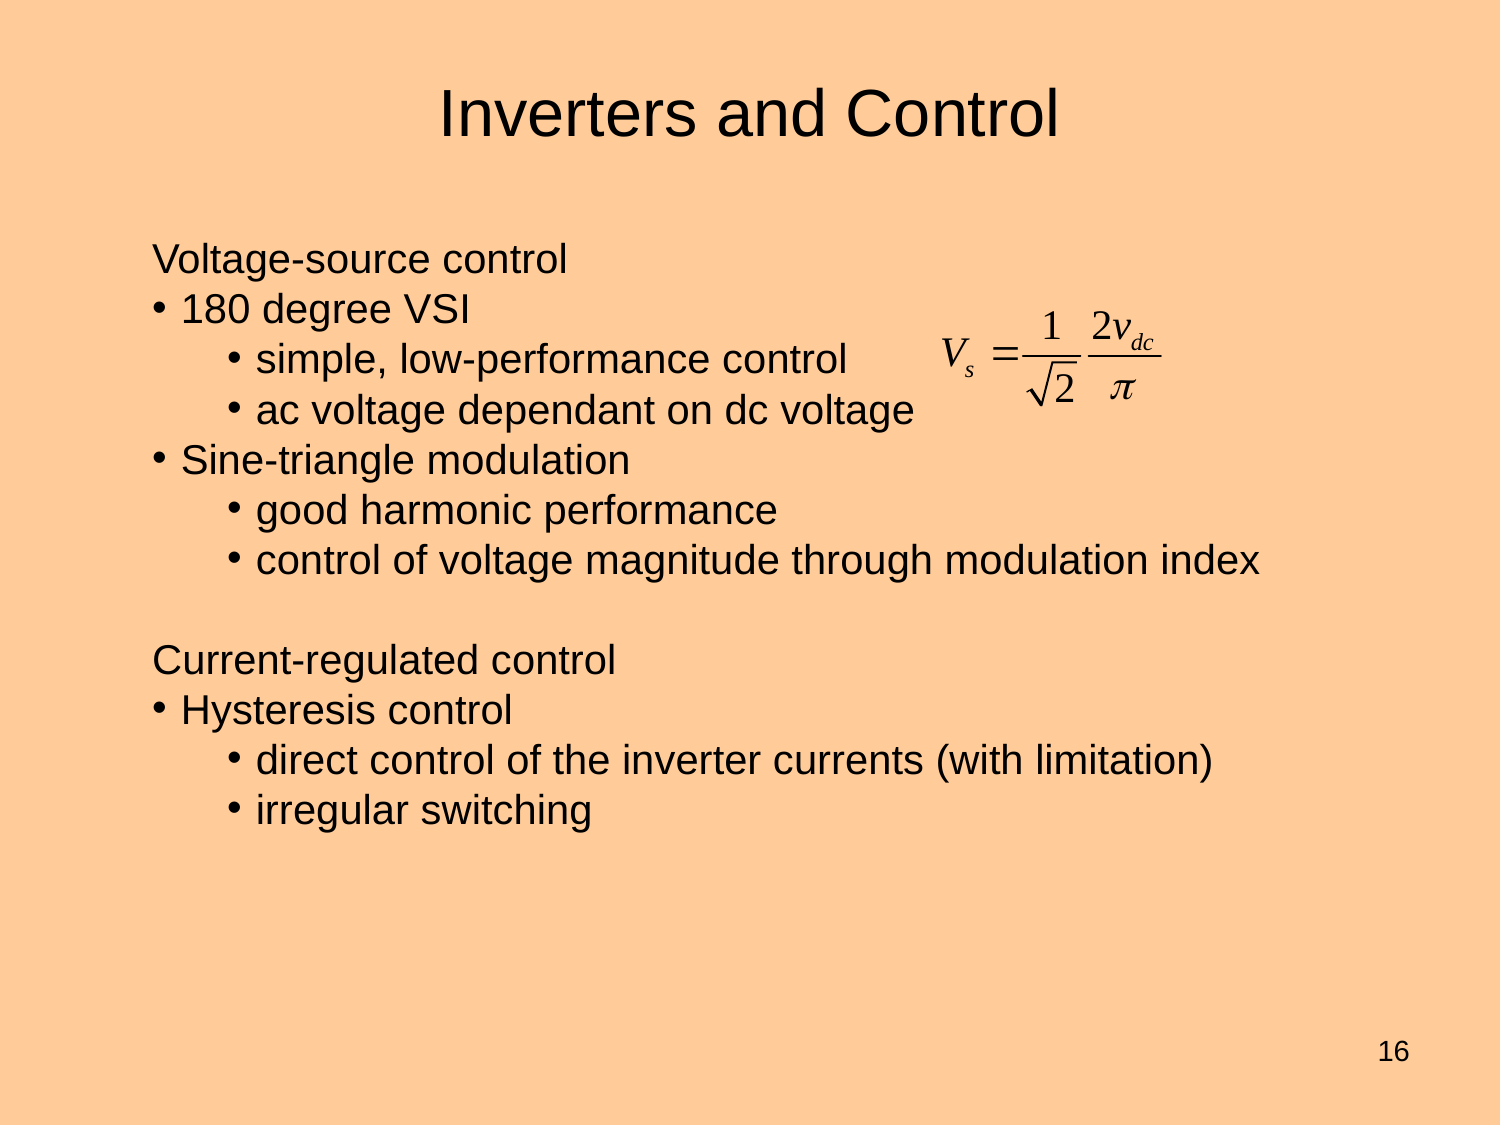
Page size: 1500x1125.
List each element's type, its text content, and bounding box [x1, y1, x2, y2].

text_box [937, 299, 1171, 416]
slide_number 15 [1074, 1024, 1426, 1103]
title Inverters and Control [74, 44, 1426, 176]
text_box Voltage-source control 180 degree VSI simple, low-performance control ac voltage dependant on dc voltage Sine-triangle modulation good harmonic performance control of voltage magnitude through modulation index Current-regulated control Hysteresis control direct control of the inverter currents (with limitation) irregular switching [137, 224, 1400, 840]
